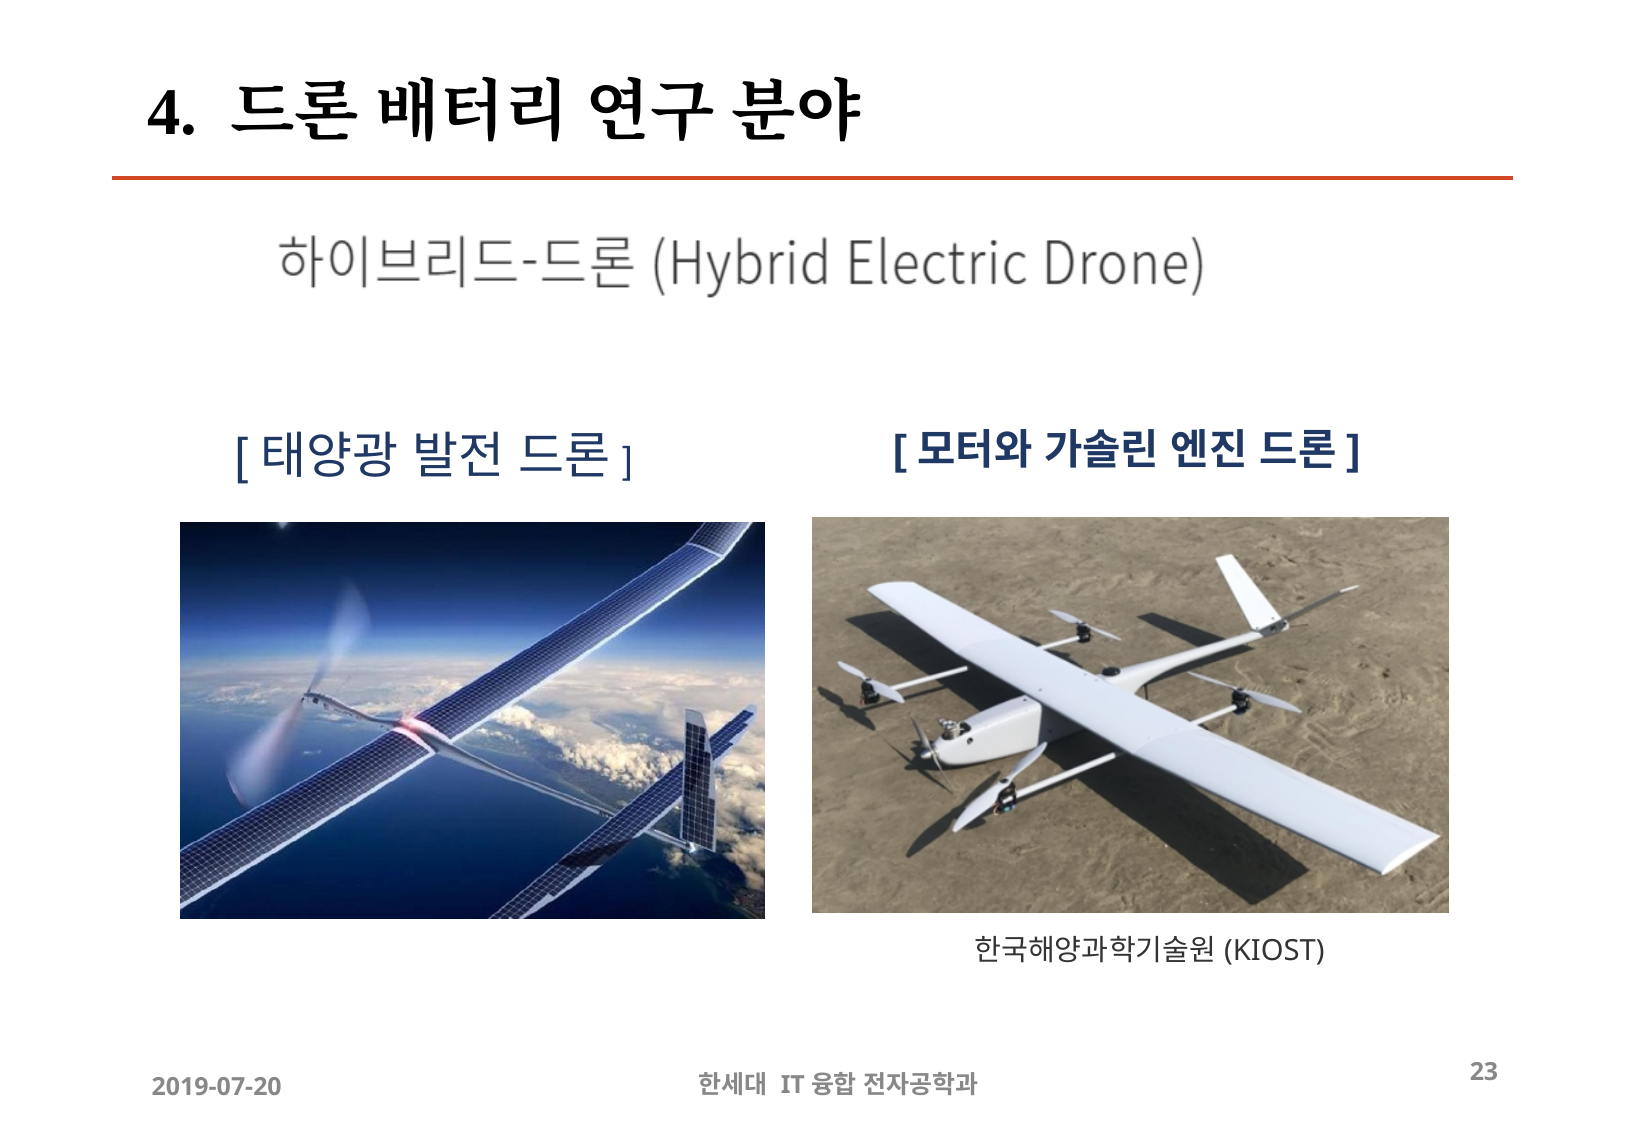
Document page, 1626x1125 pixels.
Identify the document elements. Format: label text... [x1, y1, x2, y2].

slide_number 23 [1433, 1042, 1514, 1103]
picture [812, 517, 1449, 913]
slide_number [136, 1055, 328, 1116]
picture [268, 224, 1215, 301]
picture [176, 517, 771, 926]
text_box 4. 드론 배터리 연구 분야 [132, 53, 1534, 173]
text_box [모터와 가솔린 엔진 드론] [878, 415, 1403, 481]
footer 한세대 IT융합 전자공학과 [564, 1053, 1114, 1114]
text_box [태양광 발전 드론] [219, 415, 648, 491]
text_box 한국해양과학기술원(KIOST) [959, 923, 1340, 974]
